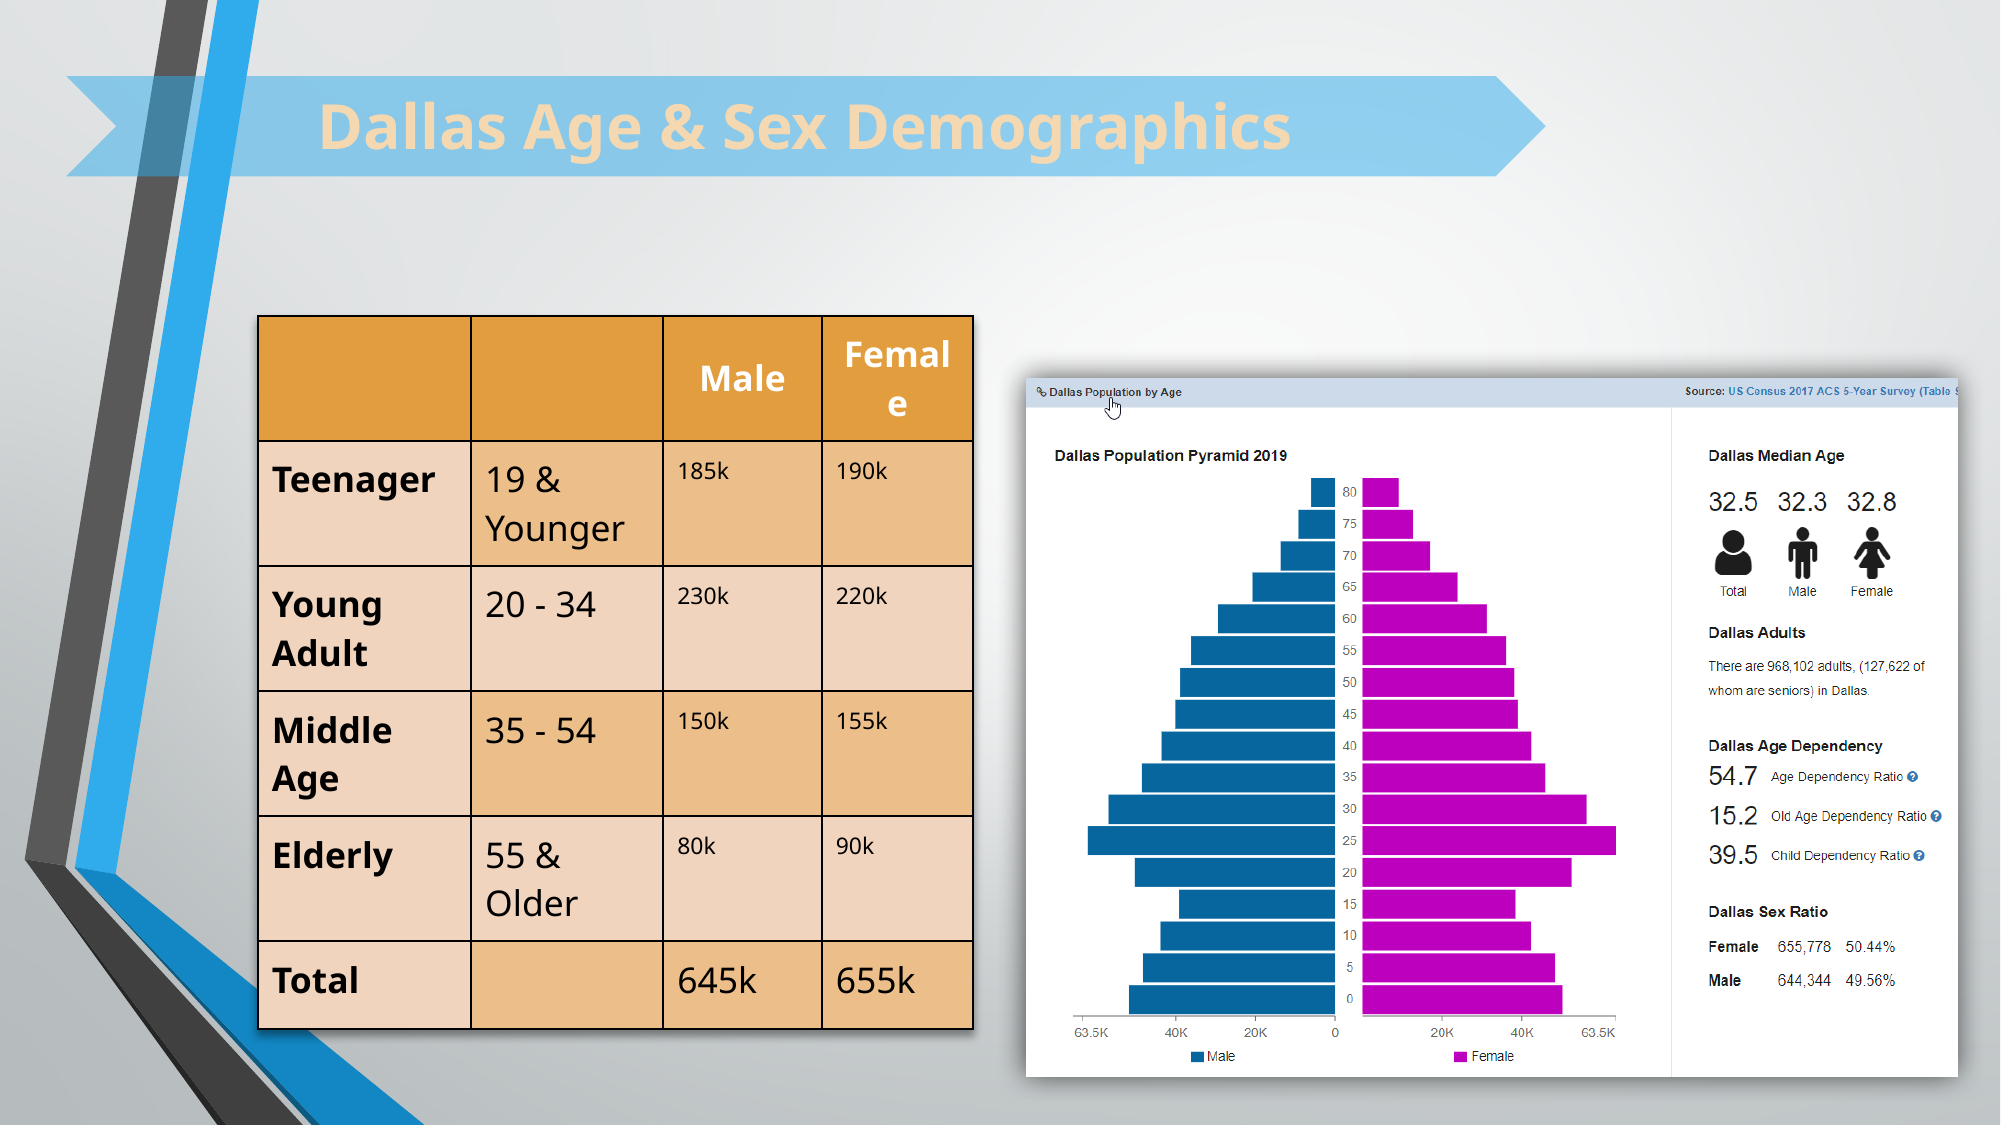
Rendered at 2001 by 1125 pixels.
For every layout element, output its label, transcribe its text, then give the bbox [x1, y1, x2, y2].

table_cell 150k [664, 692, 821, 815]
table_cell Middle Age [259, 692, 470, 815]
table_cell 185k [664, 442, 821, 565]
table_header [259, 317, 470, 440]
table_cell 155k [823, 692, 972, 815]
table_cell 20 - 34 [472, 567, 662, 690]
table_cell 55 & Older [472, 817, 662, 940]
table_cell Elderly [259, 817, 470, 940]
table_cell 190k [823, 442, 972, 565]
table_cell 80k [664, 817, 821, 940]
text_box Dallas Age & Sex Demographics [66, 76, 1546, 177]
table_cell 230k [664, 567, 821, 690]
table_cell Total [259, 942, 470, 1028]
table_cell Teenager [259, 442, 470, 565]
table_cell [472, 942, 662, 1028]
table_cell 655k [823, 942, 972, 1028]
table_header [472, 317, 662, 440]
table_header Male [664, 317, 821, 440]
table_cell 645k [664, 942, 821, 1028]
table_cell Young Adult [259, 567, 470, 690]
table_cell 220k [823, 567, 972, 690]
table_cell 19 & Younger [472, 442, 662, 565]
table_cell 35 - 54 [472, 692, 662, 815]
picture [1026, 378, 1958, 1077]
table_cell 90k [823, 817, 972, 940]
table_header Female [823, 317, 972, 440]
